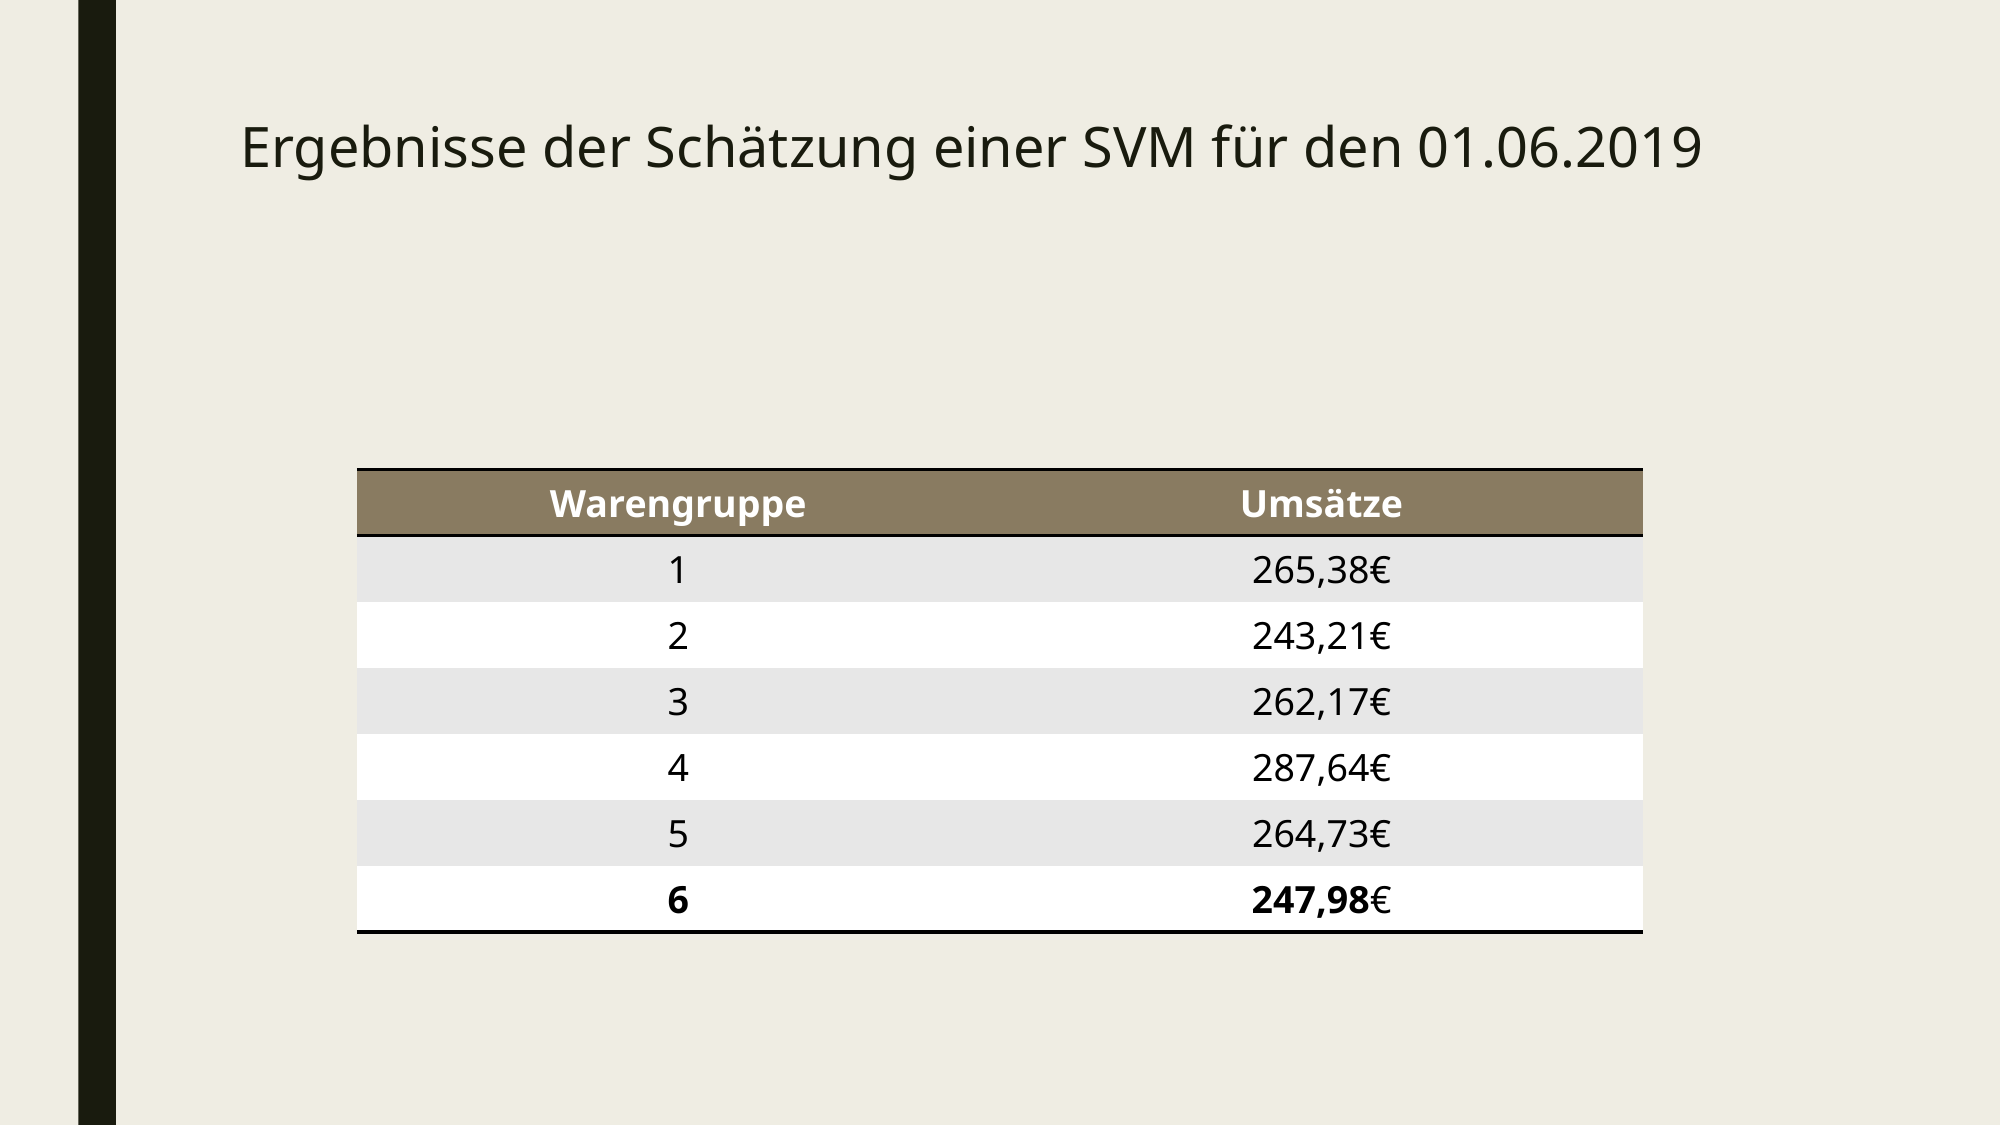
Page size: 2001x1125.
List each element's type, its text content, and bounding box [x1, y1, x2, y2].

table_cell 262,17€ [1000, 668, 1643, 734]
table_header Umsätze [1000, 471, 1643, 534]
table_cell 4 [357, 734, 1000, 800]
table_cell 287,64€ [1000, 734, 1643, 800]
table_cell 243,21€ [1000, 602, 1643, 668]
table_cell 265,38€ [1000, 537, 1643, 602]
table_cell 2 [357, 602, 1000, 668]
table_cell 6 [357, 866, 1000, 930]
table_cell 264,73€ [1000, 800, 1643, 866]
title ﻿Ergebnisse der Schätzung einer SVM für den 01.06.2019 [225, 112, 1800, 357]
table_cell 3 [357, 668, 1000, 734]
table_cell 247,98€ [1000, 866, 1643, 930]
table_cell 5 [357, 800, 1000, 866]
table_header Warengruppe [357, 471, 1000, 534]
table_cell 1 [357, 537, 1000, 602]
